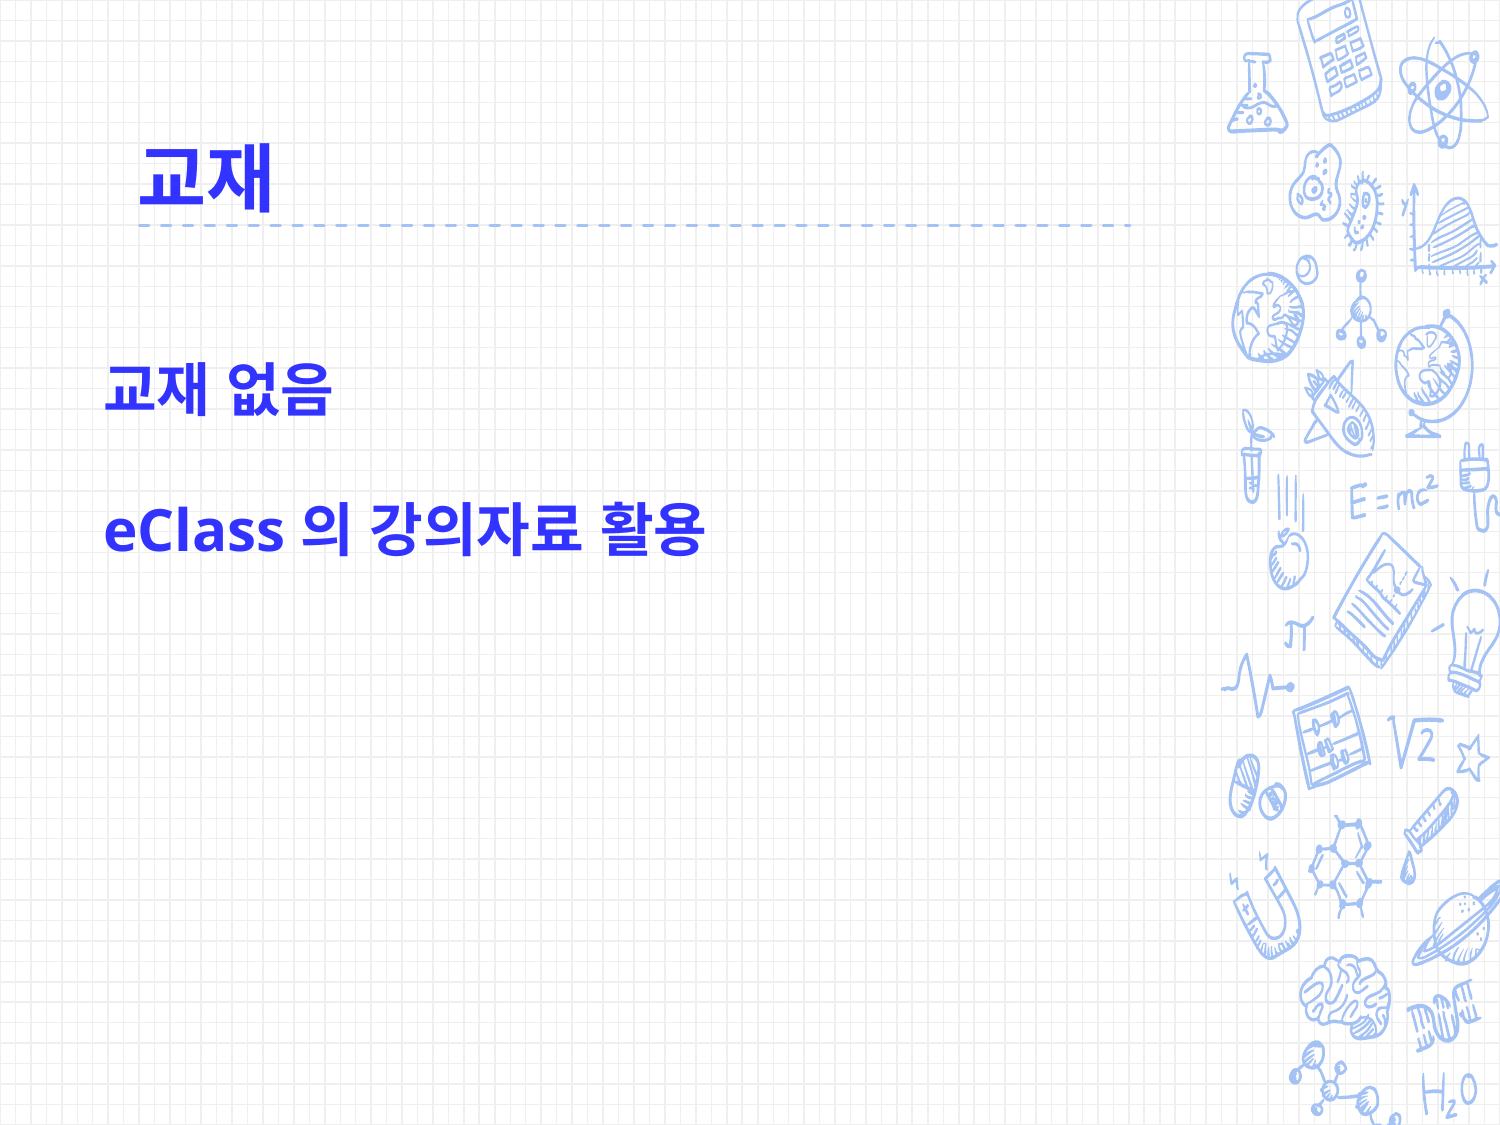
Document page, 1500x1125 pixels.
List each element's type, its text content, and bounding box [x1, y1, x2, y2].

title 교재 [122, 49, 1130, 237]
list 교재 없음 eClass의 강의자료 활용 [88, 338, 1223, 598]
